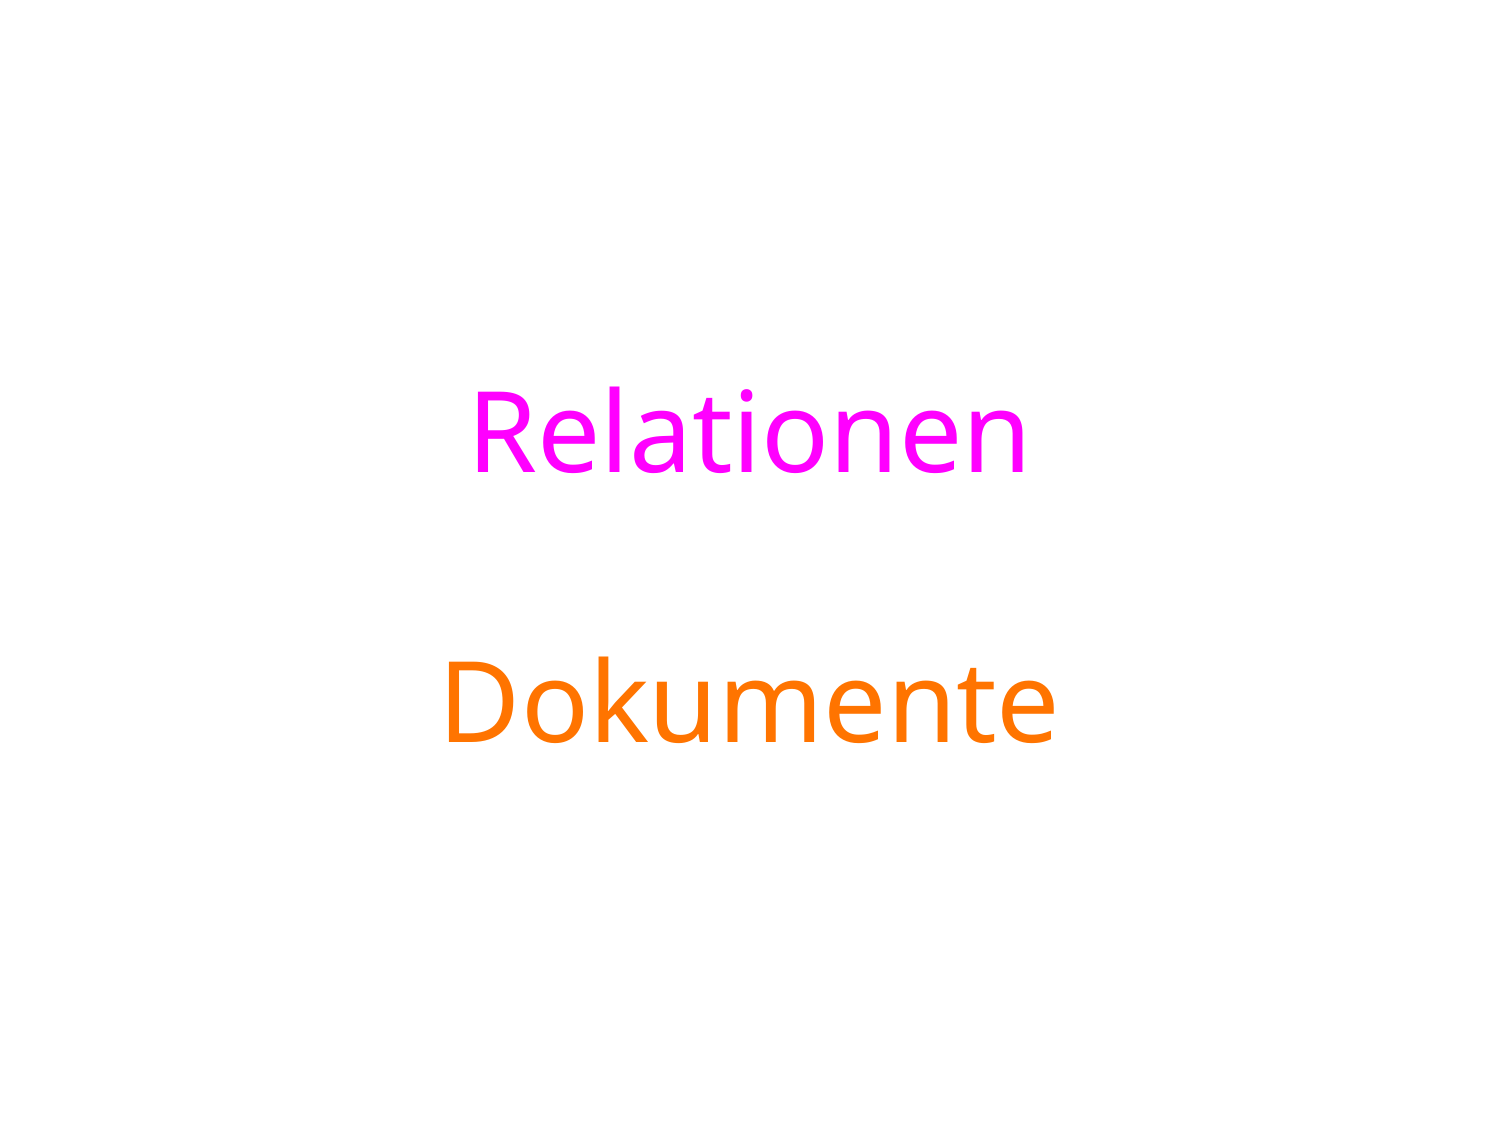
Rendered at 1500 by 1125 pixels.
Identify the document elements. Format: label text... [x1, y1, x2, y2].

title Relationen Dokumente [159, 208, 1341, 917]
